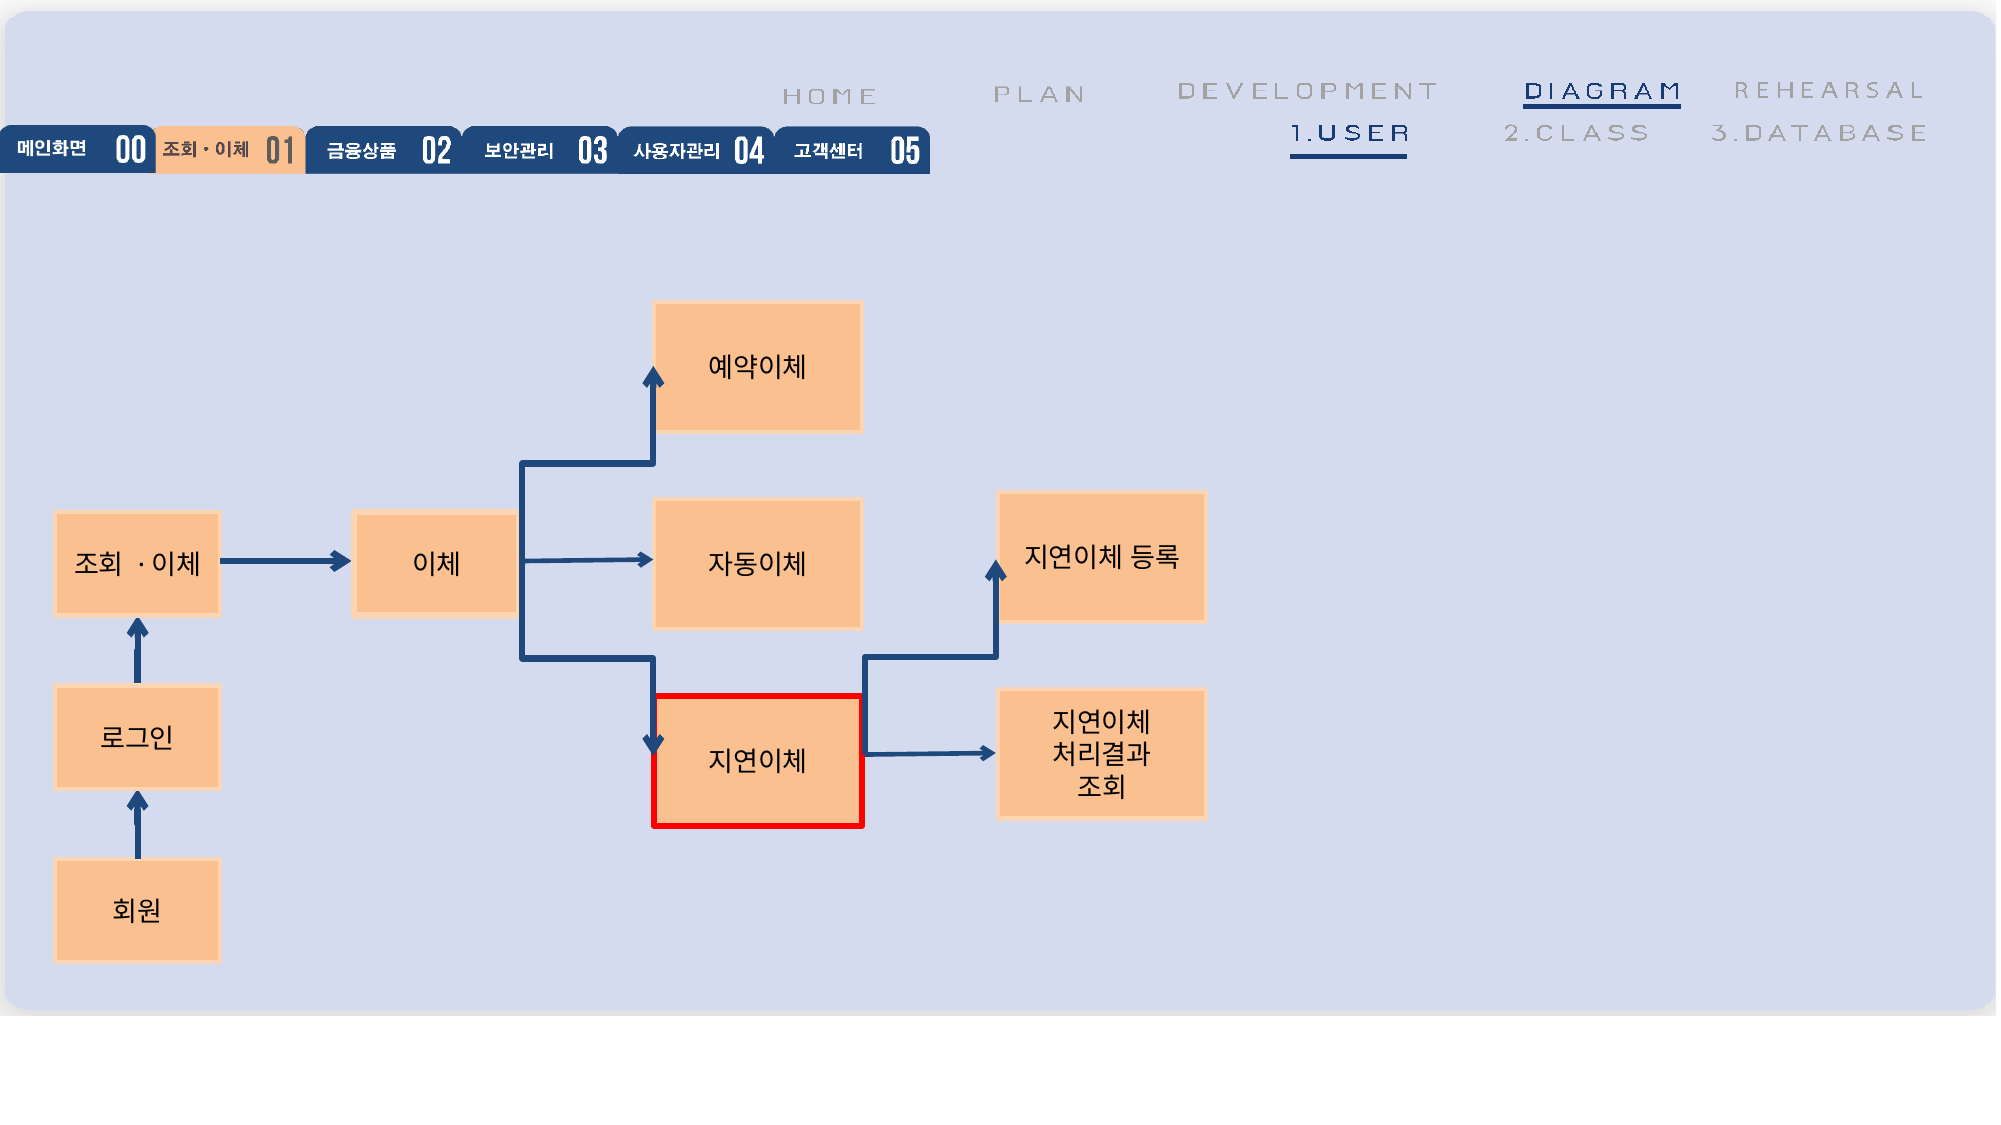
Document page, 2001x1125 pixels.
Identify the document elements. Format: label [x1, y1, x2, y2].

text_box [521, 365, 654, 757]
text_box [54, 512, 221, 963]
text_box [864, 559, 996, 755]
picture [0, 0, 1997, 1016]
